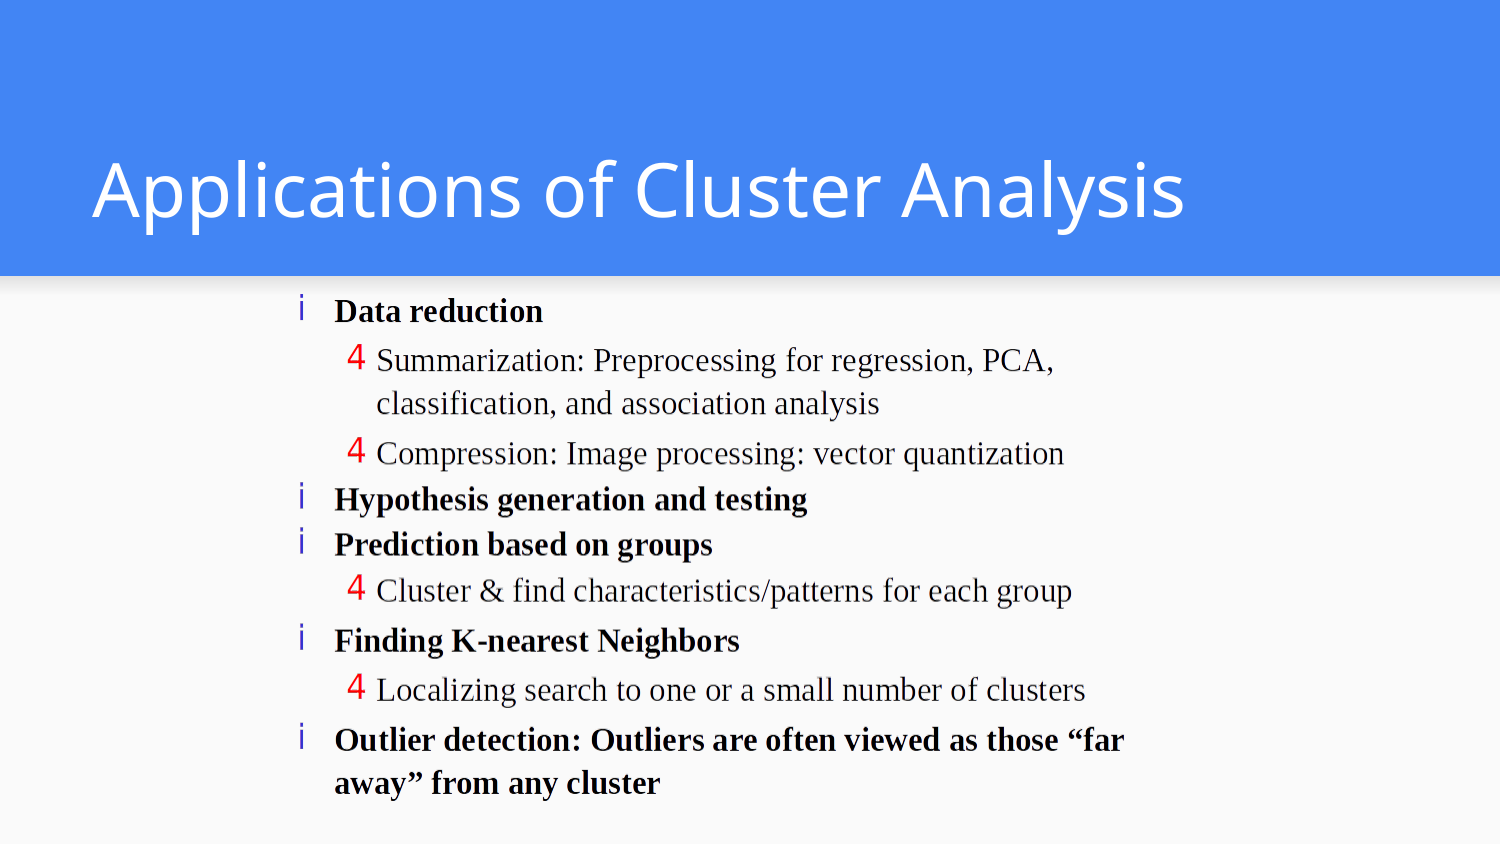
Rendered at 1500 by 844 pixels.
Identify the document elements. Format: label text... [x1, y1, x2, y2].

title Applications of Cluster Analysis [77, 121, 1427, 248]
picture [287, 284, 1202, 832]
